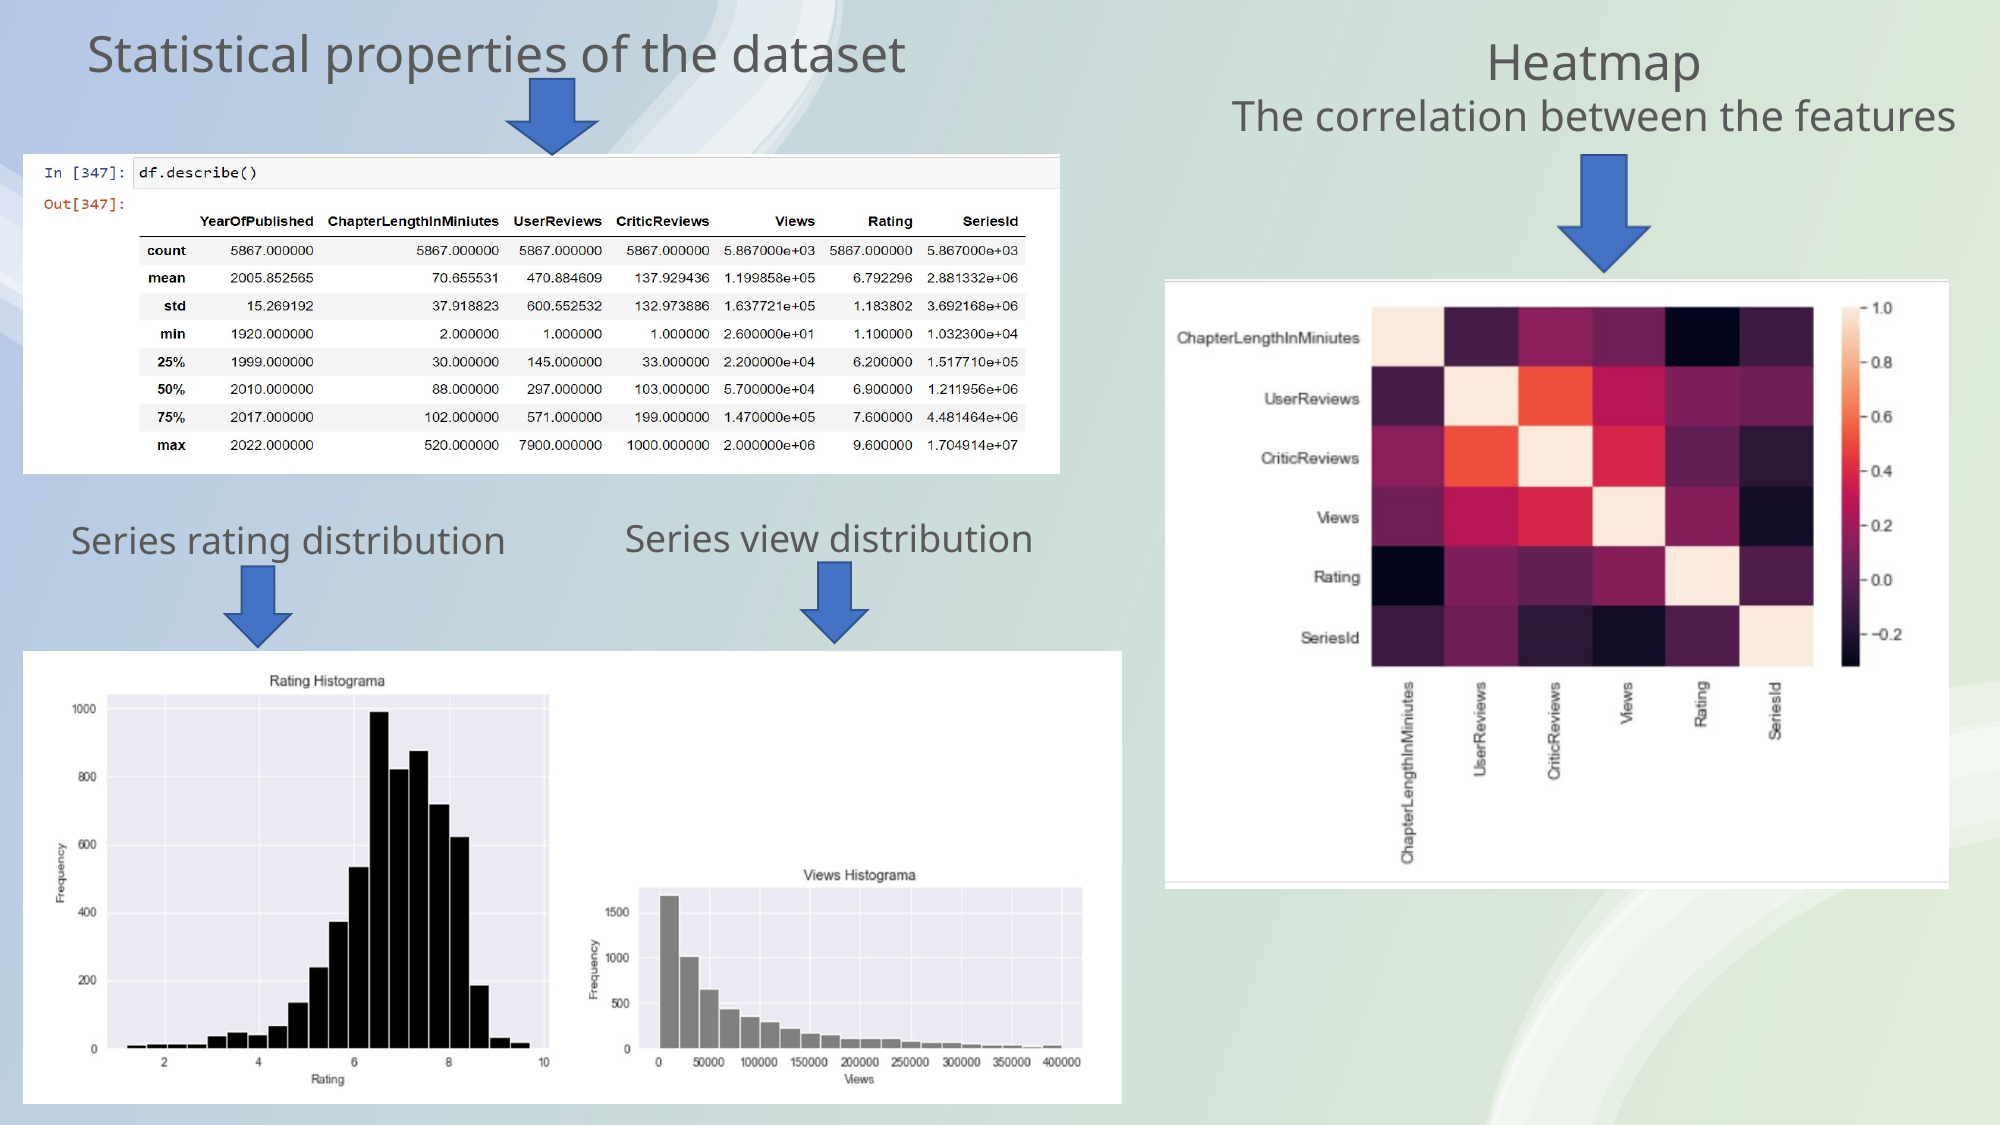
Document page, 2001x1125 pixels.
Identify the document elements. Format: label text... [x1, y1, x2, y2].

text_box Statistical properties of the dataset [844, 14, 922, 90]
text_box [0, 0, 844, 429]
picture [23, 154, 1060, 474]
text_box [799, 561, 870, 645]
picture [1165, 279, 1949, 889]
text_box Series rating distribution [23, 509, 522, 570]
text_box [222, 565, 294, 649]
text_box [1485, 680, 2000, 1125]
text_box [0, 0, 2000, 1125]
picture [1556, 154, 1652, 274]
picture [23, 651, 1122, 1104]
text_box Heatmap The correlation between the features [1156, 22, 2000, 148]
text_box Series view distribution [600, 507, 1141, 568]
